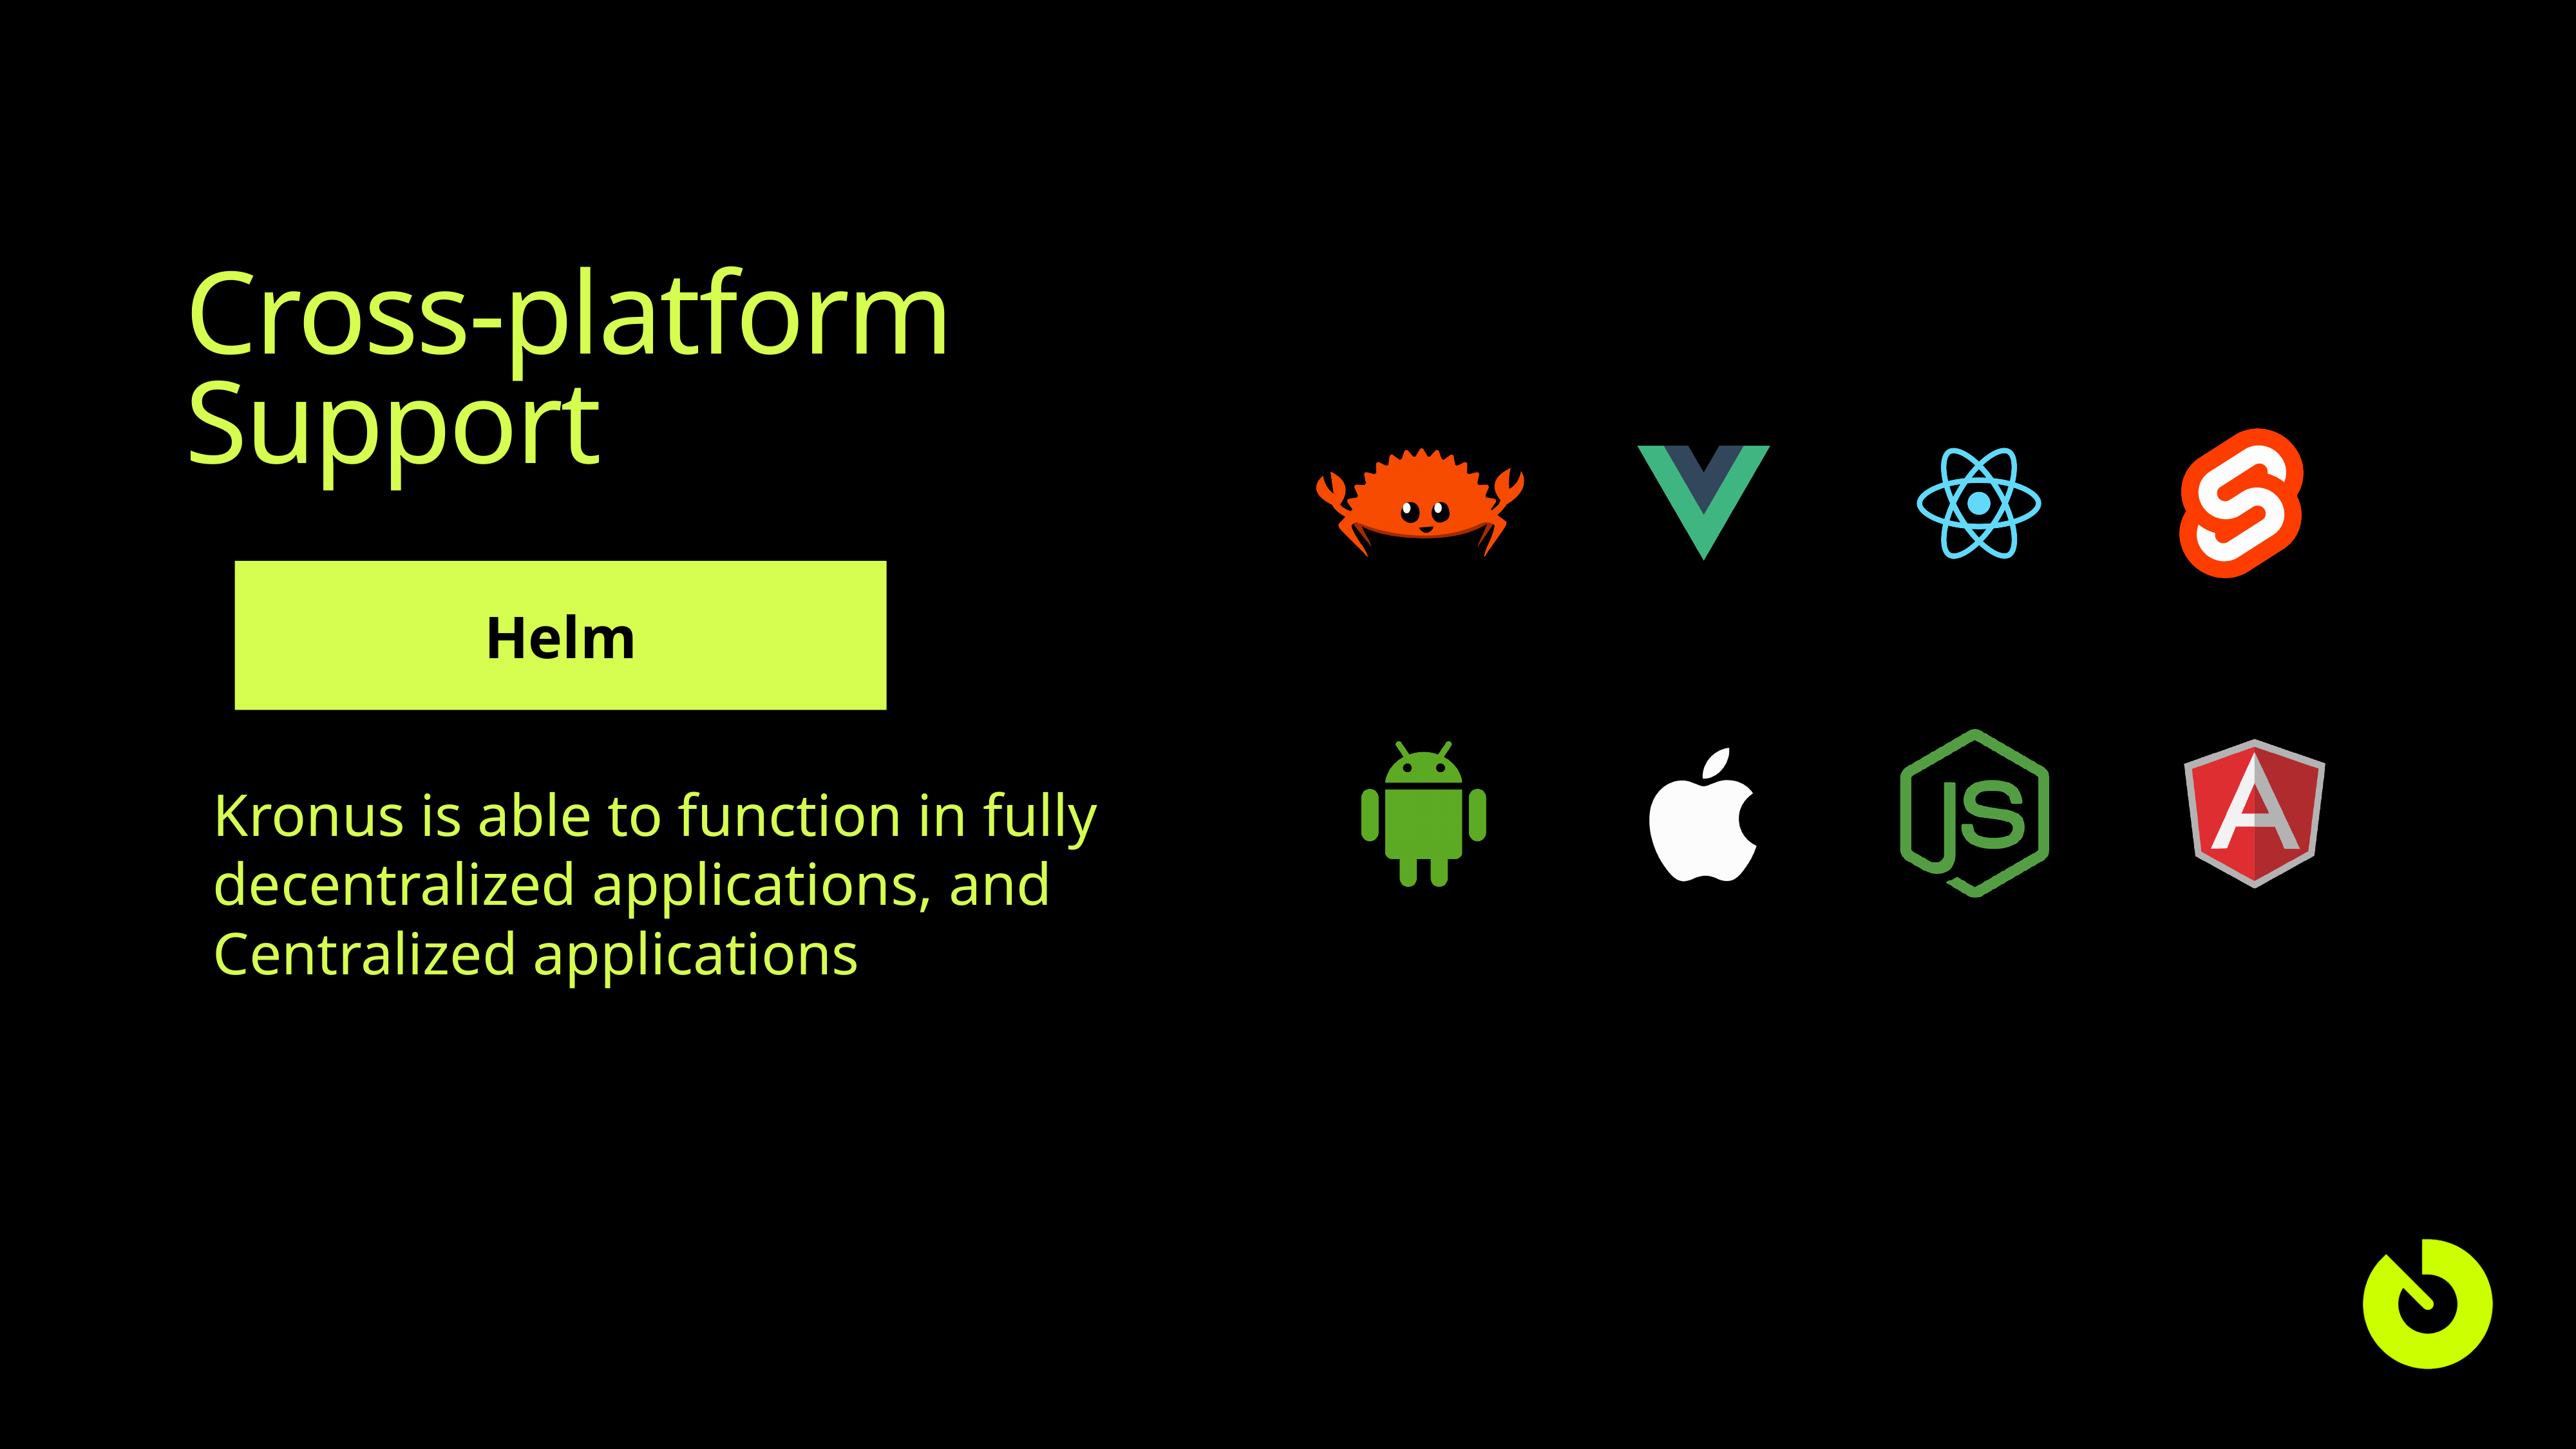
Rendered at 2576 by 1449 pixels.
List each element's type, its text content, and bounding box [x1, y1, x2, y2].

picture [2184, 739, 2325, 889]
picture [1313, 431, 1528, 574]
text_box Kronus is able to function in fully decentralized applications, and Centralized applications [207, 773, 1103, 992]
text_box Helm [234, 560, 887, 710]
picture [1281, 724, 1566, 904]
picture [1900, 729, 2050, 898]
text_box Cross-platform Support [180, 261, 960, 491]
picture [2357, 1233, 2499, 1375]
picture [2179, 428, 2304, 578]
picture [1853, 419, 2105, 587]
picture [1629, 739, 1779, 889]
picture [1637, 446, 1770, 561]
